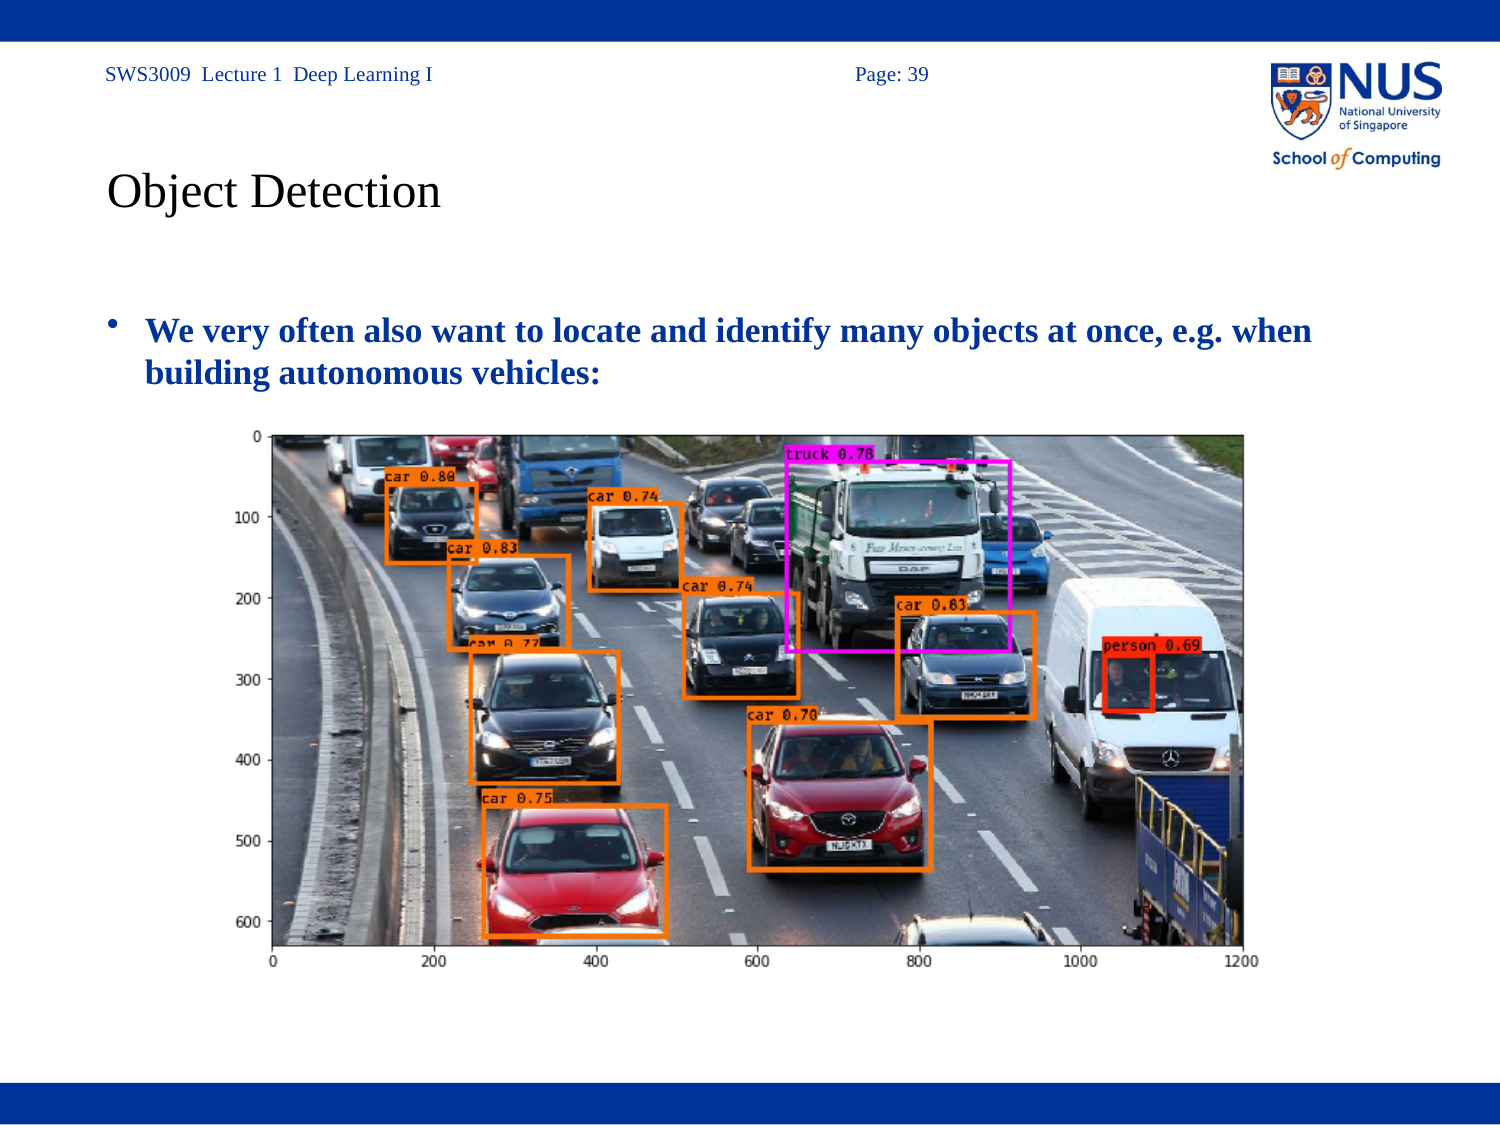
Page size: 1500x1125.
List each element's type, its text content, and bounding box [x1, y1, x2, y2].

picture [1271, 61, 1442, 171]
title Object Detection [90, 93, 1160, 282]
picture [221, 422, 1279, 984]
list We very often also want to locate and identify many objects at once, e.g. when building autonomous vehicles: [90, 298, 1366, 1032]
